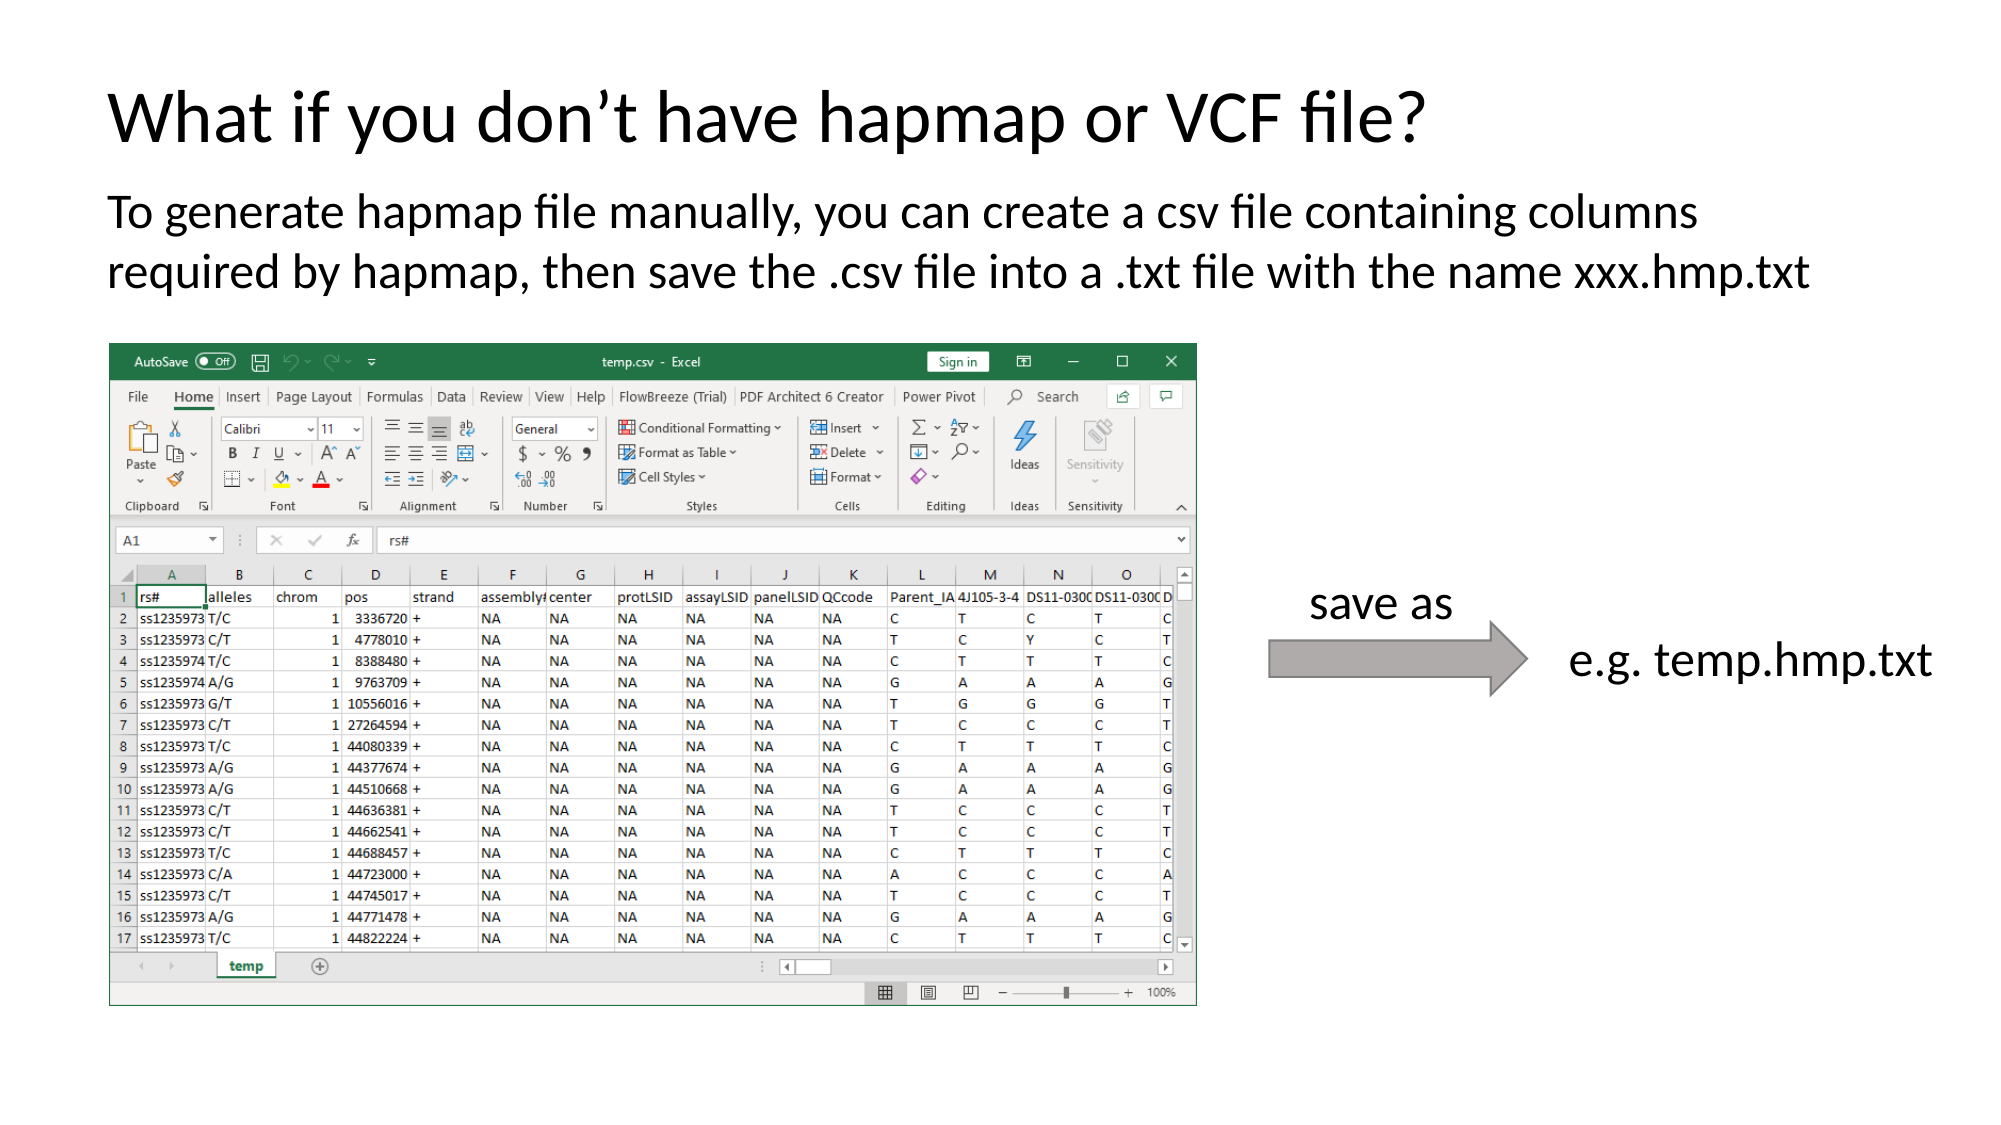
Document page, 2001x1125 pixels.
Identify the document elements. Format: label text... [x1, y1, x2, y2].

text_box To generate hapmap file manually, you can create a csv file containing columns required by hapmap, then save the .csv file into a .txt file with the name xxx.hmp.txt [92, 171, 1842, 307]
text_box What if you don’t have hapmap or VCF file? [92, 60, 1624, 166]
text_box save as [1294, 562, 1505, 638]
text_box e.g. temp.hmp.txt [1553, 619, 1949, 695]
text_box [1268, 619, 1529, 698]
picture [109, 343, 1197, 1006]
